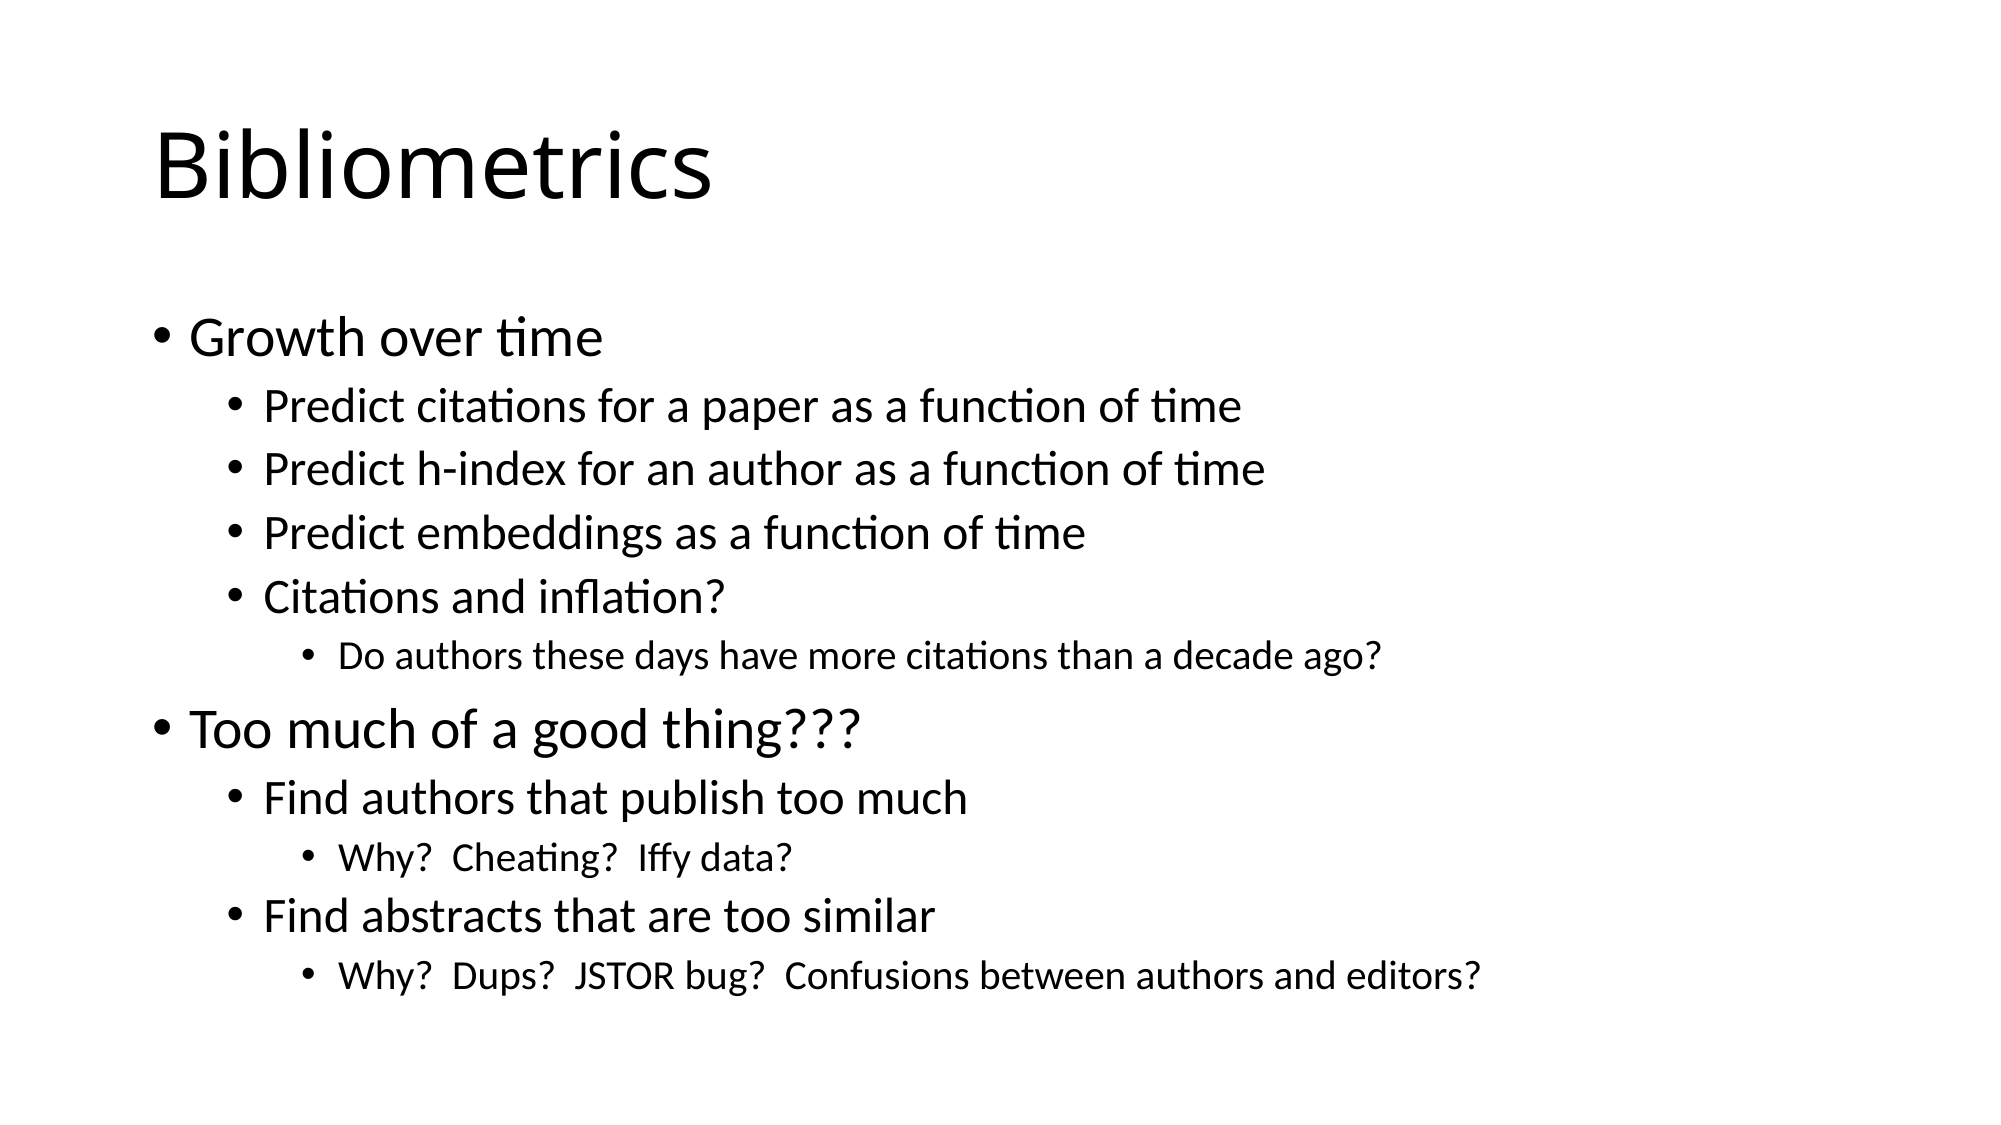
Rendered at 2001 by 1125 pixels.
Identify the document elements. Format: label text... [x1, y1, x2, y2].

title Bibliometrics [137, 59, 1863, 278]
list Growth over time Predict citations for a paper as a function of time Predict h-index for an author as a function of time Predict embeddings as a function of time Citations and inflation? Do authors these days have more citations than a decade ago? Too much of a good thing??? Find authors that publish too much Why? Cheating? Iffy data? Find abstracts that are too similar Why? Dups? JSTOR bug? Confusions between authors and editors? [137, 299, 1863, 1014]
